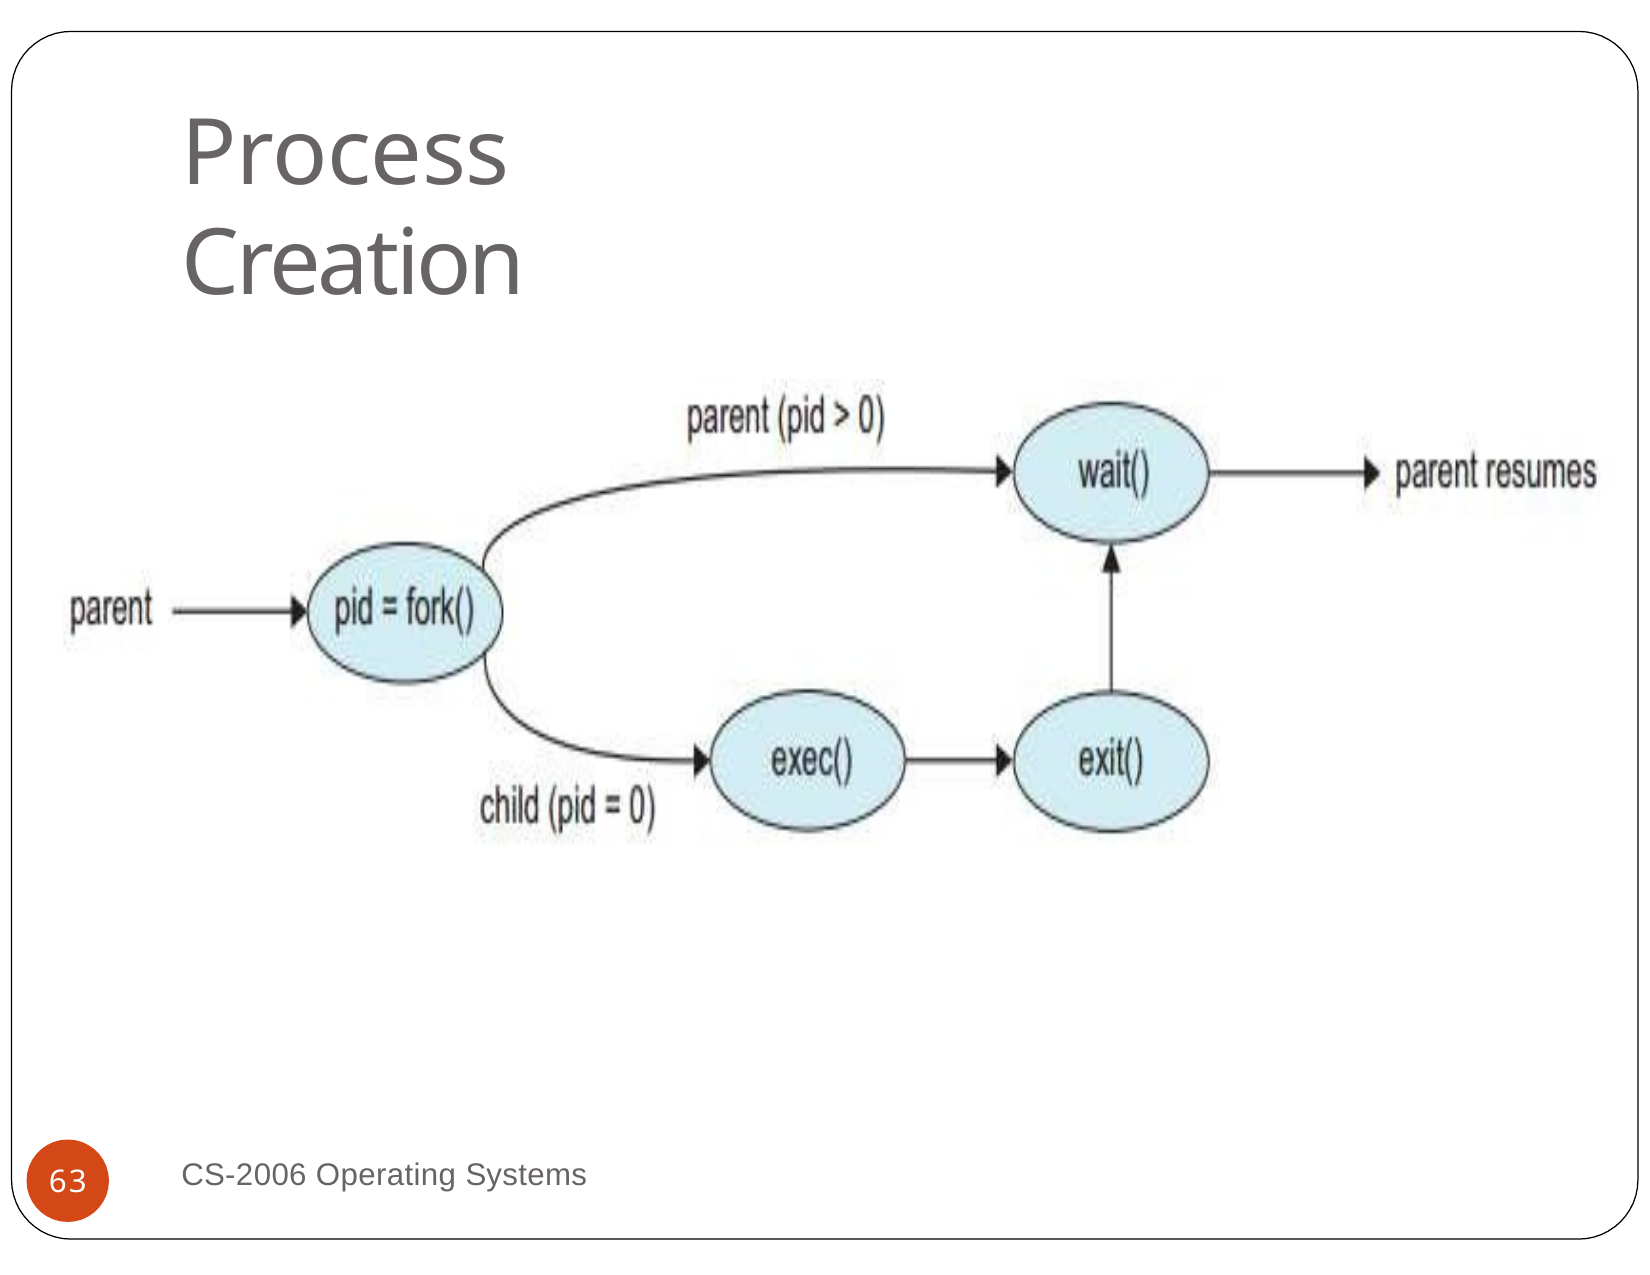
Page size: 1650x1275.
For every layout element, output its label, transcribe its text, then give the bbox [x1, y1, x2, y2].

text_box [26, 1139, 109, 1222]
footer CS-2006 Operating Systems [179, 1154, 590, 1275]
title Process Creation [179, 90, 836, 313]
text_box [62, 379, 1616, 848]
text_box [42, 1161, 93, 1204]
